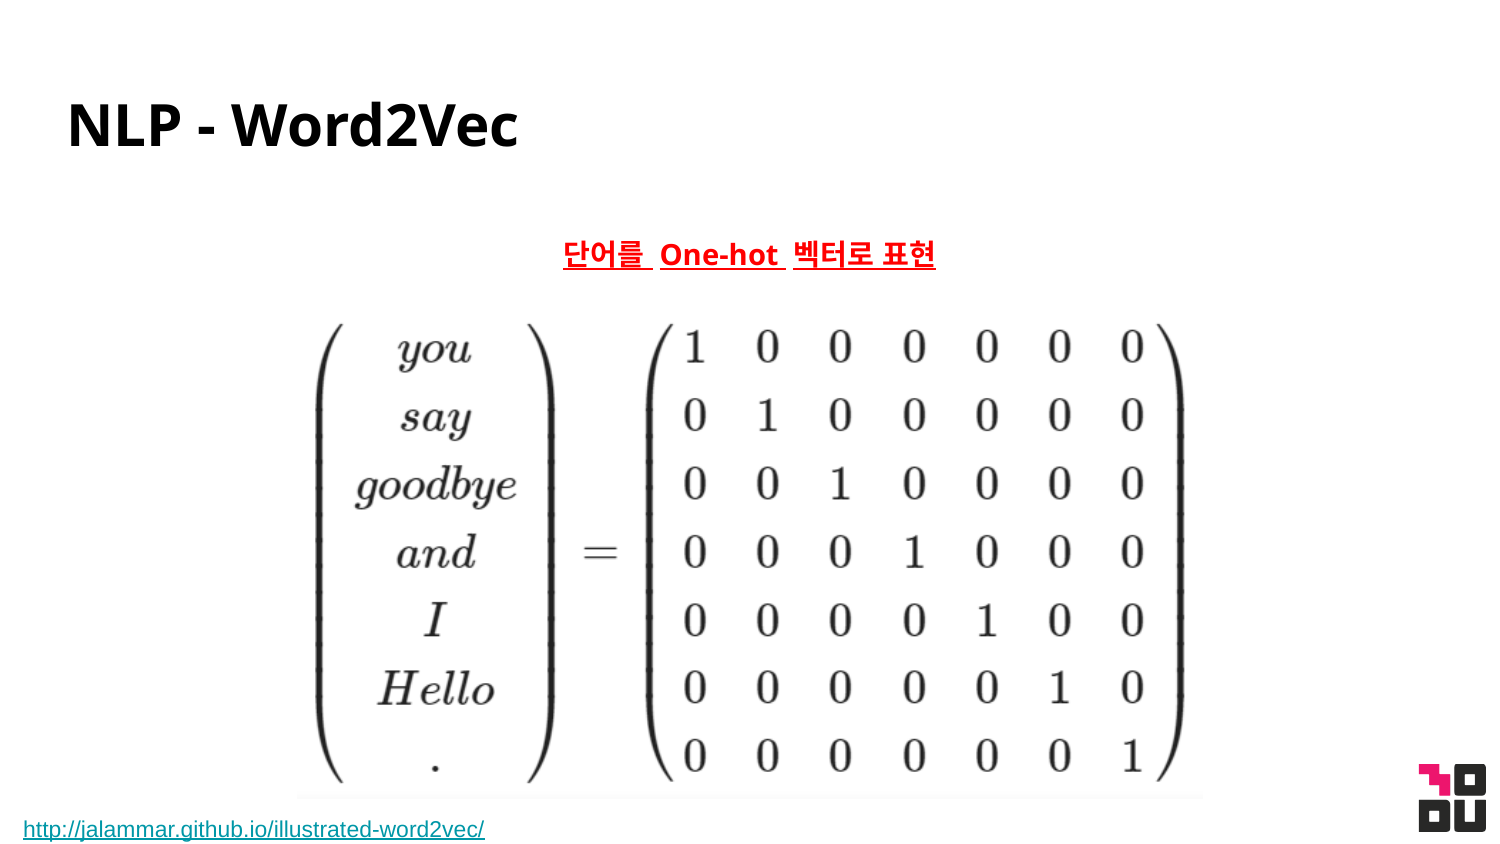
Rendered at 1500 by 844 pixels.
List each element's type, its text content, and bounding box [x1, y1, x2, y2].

picture [1418, 763, 1488, 832]
title NLP - Word2Vec [51, 72, 1449, 167]
text_box 단어를 One-hot 벡터로 표현 [356, 204, 1144, 287]
text_box http://jalammar.github.io/illustrated-word2vec/ [8, 799, 1419, 844]
picture [296, 310, 1203, 800]
